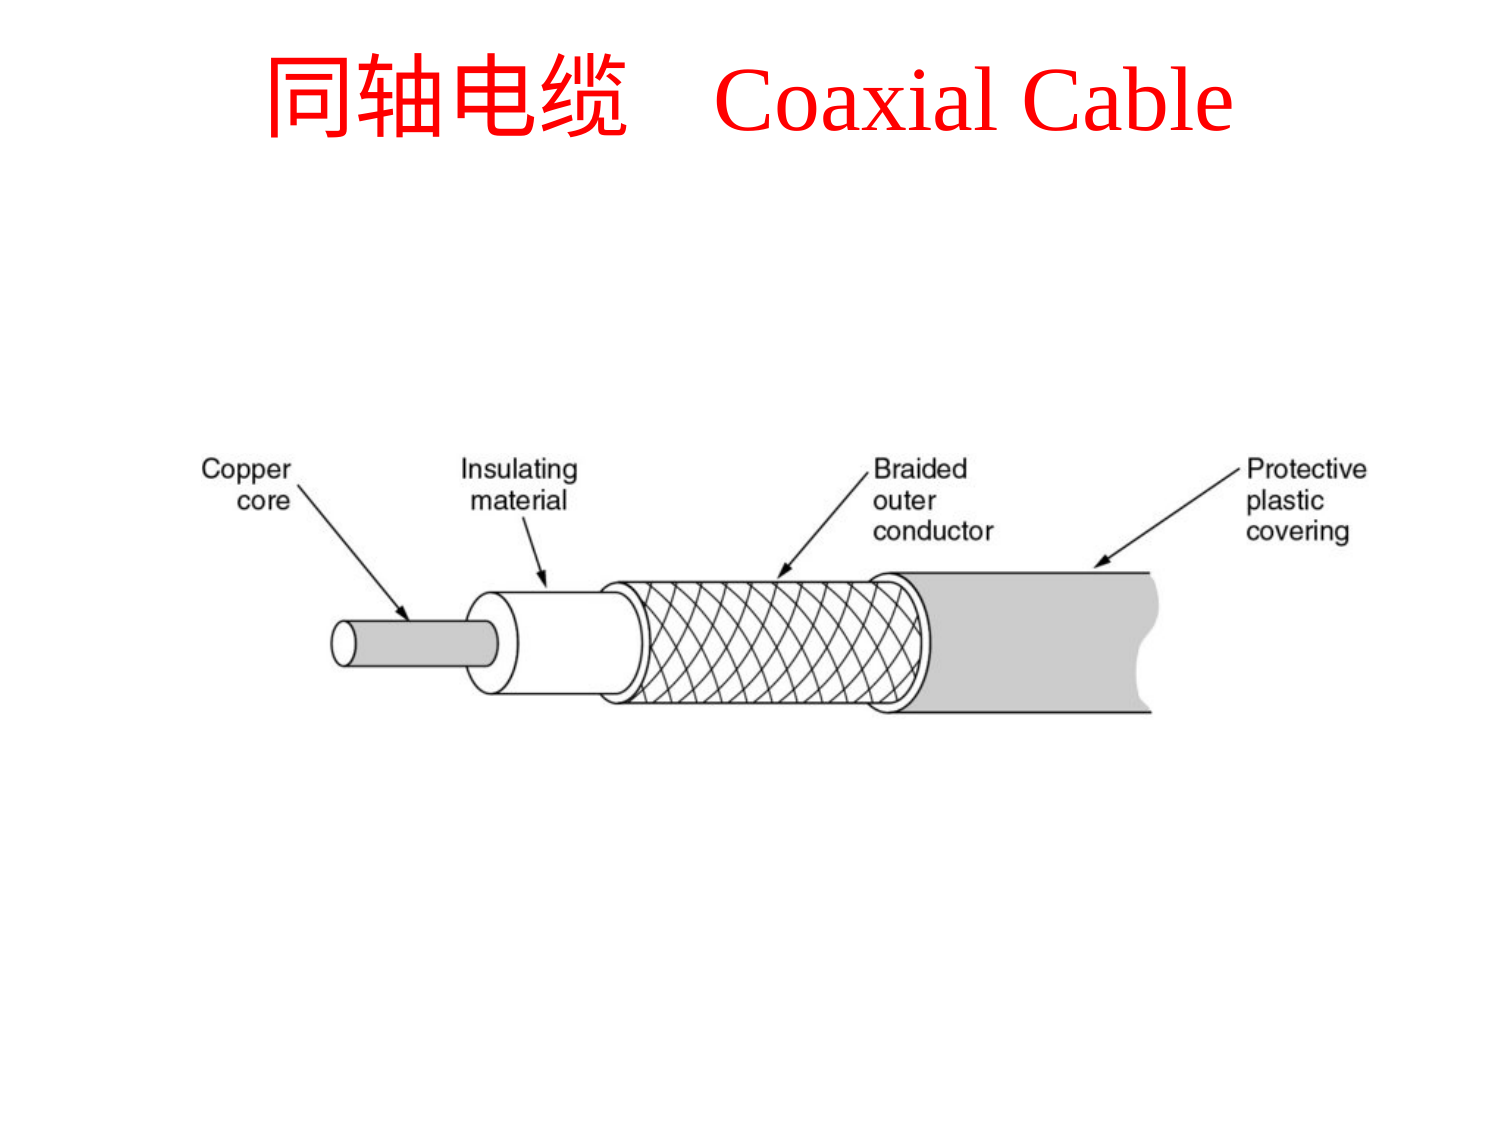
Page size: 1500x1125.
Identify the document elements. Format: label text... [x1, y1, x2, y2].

picture [201, 453, 1369, 722]
title 同轴电缆 Coaxial Cable [0, 0, 1500, 188]
